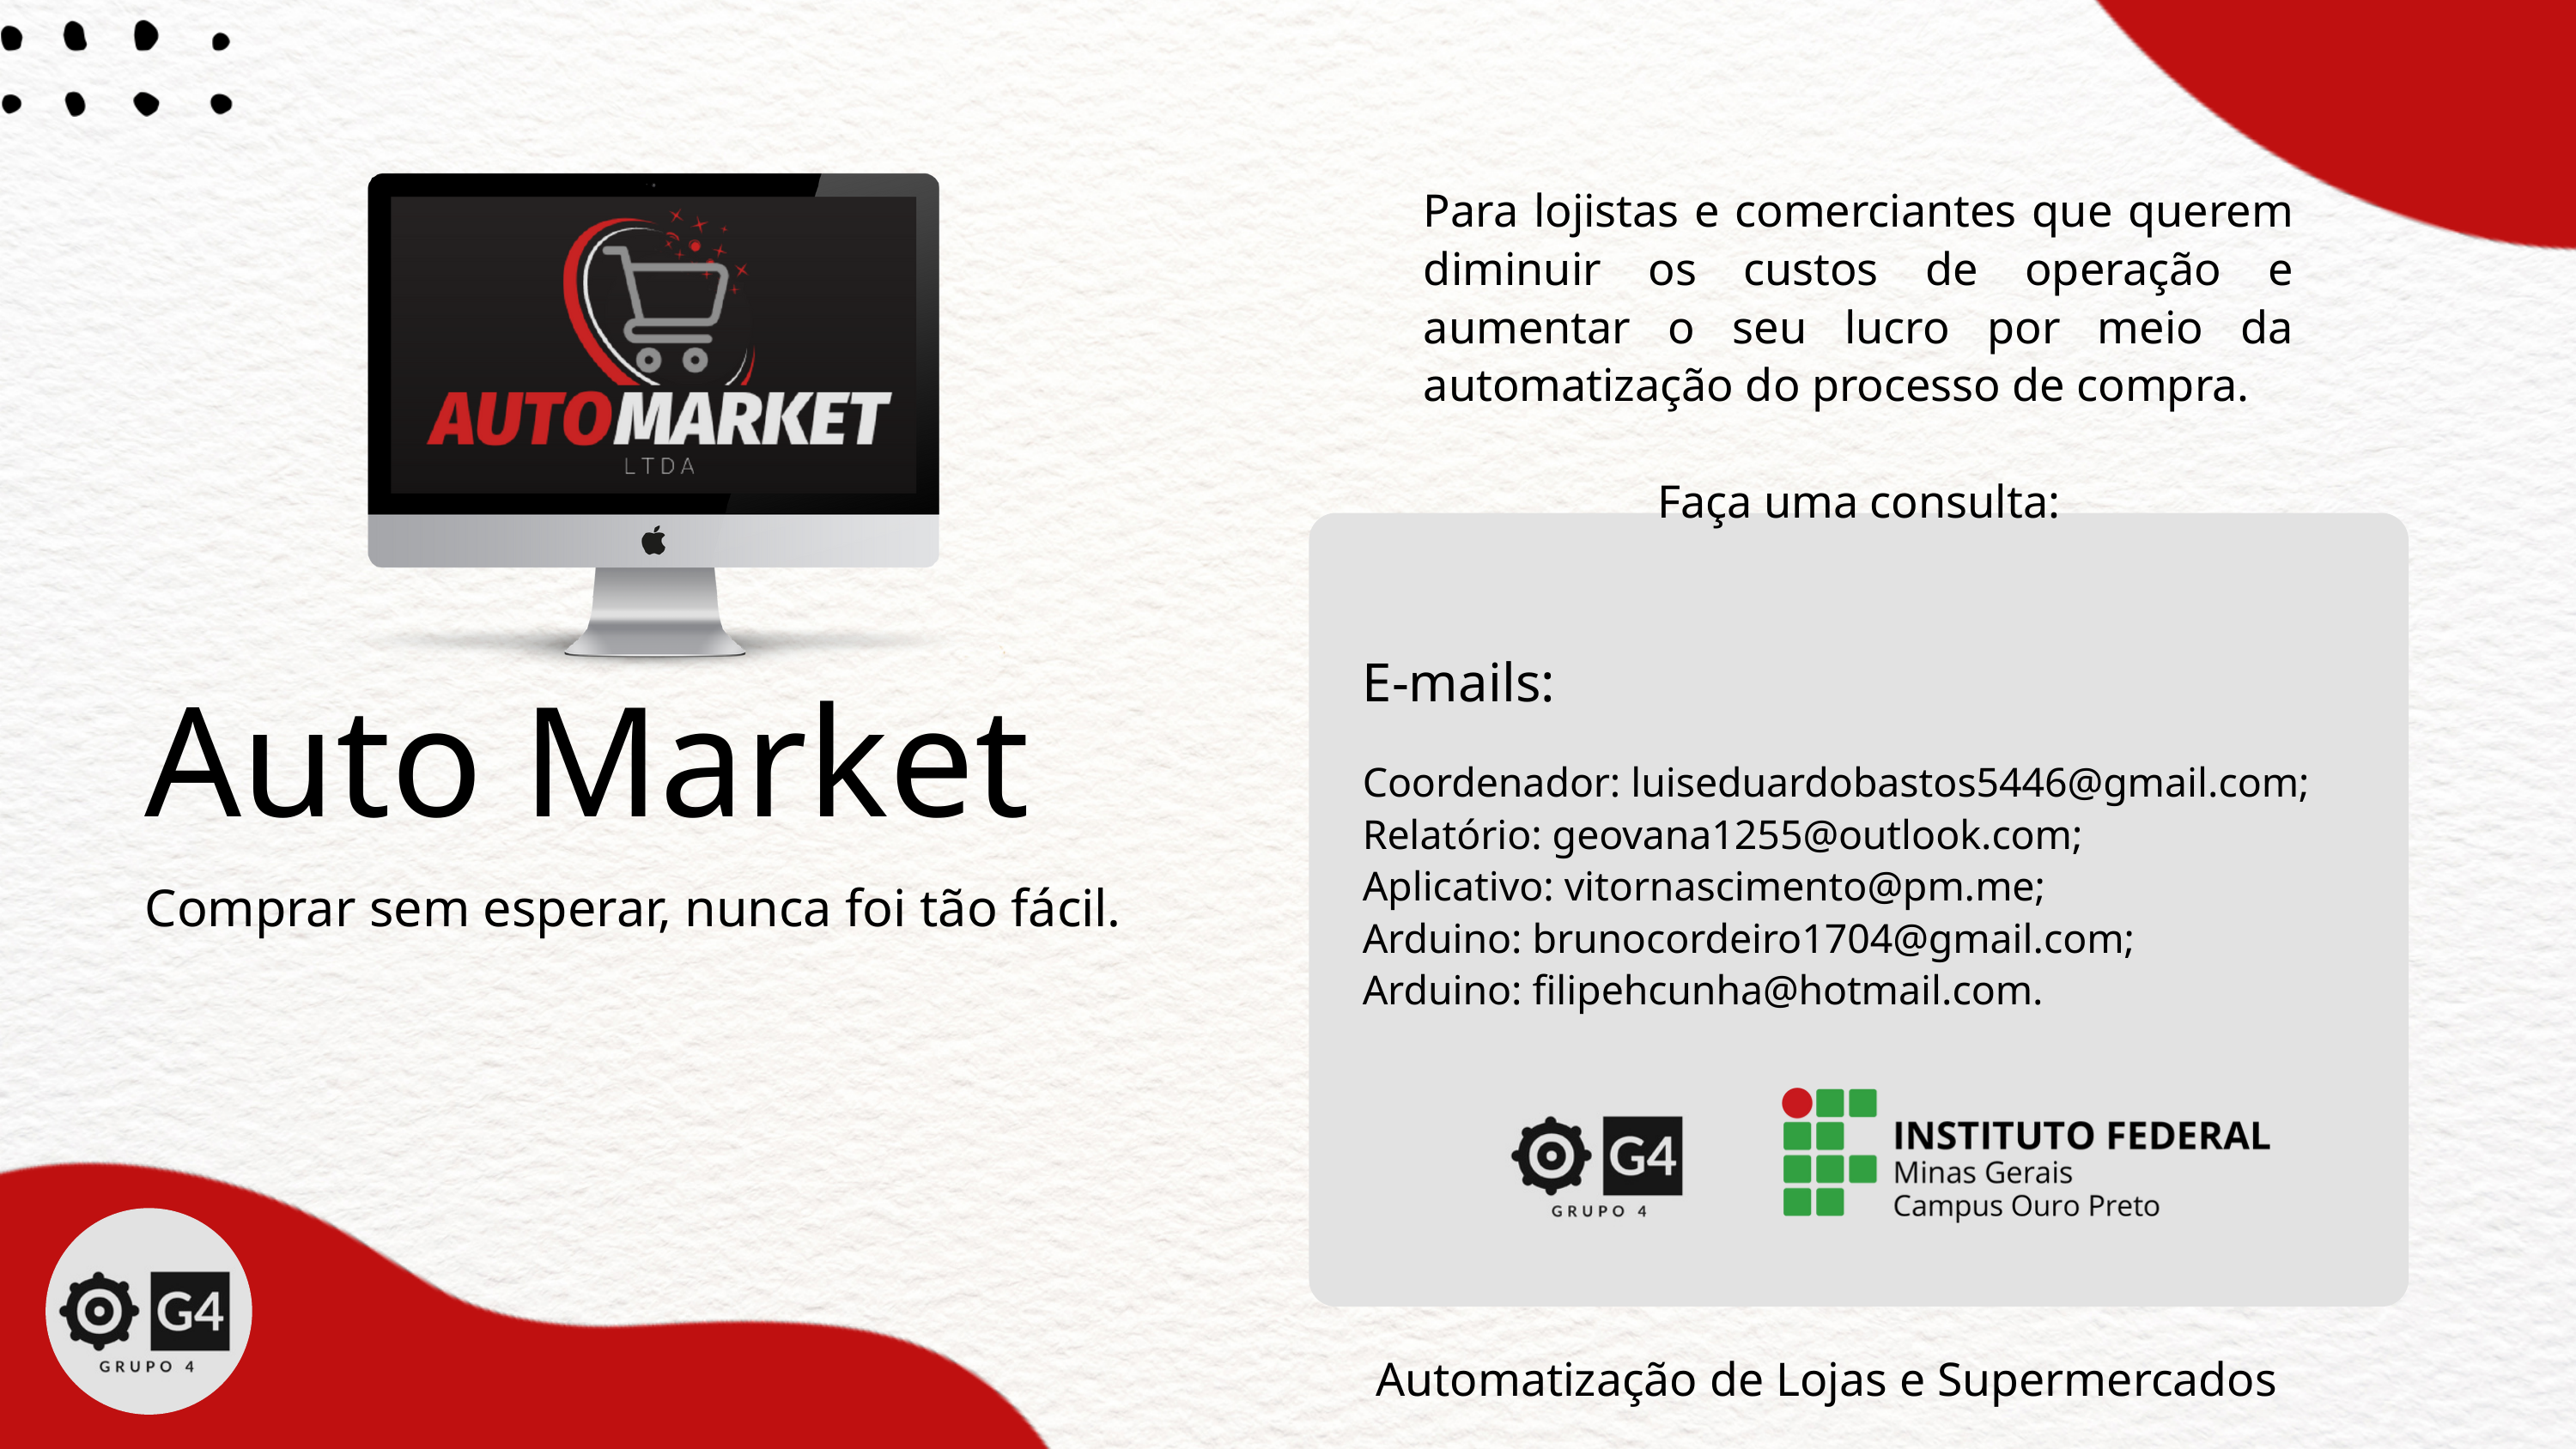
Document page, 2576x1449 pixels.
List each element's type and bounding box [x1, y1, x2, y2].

text_box [45, 1208, 252, 1416]
text_box [1498, 1052, 1705, 1259]
text_box [1309, 512, 2409, 1307]
picture [0, 0, 2576, 1449]
